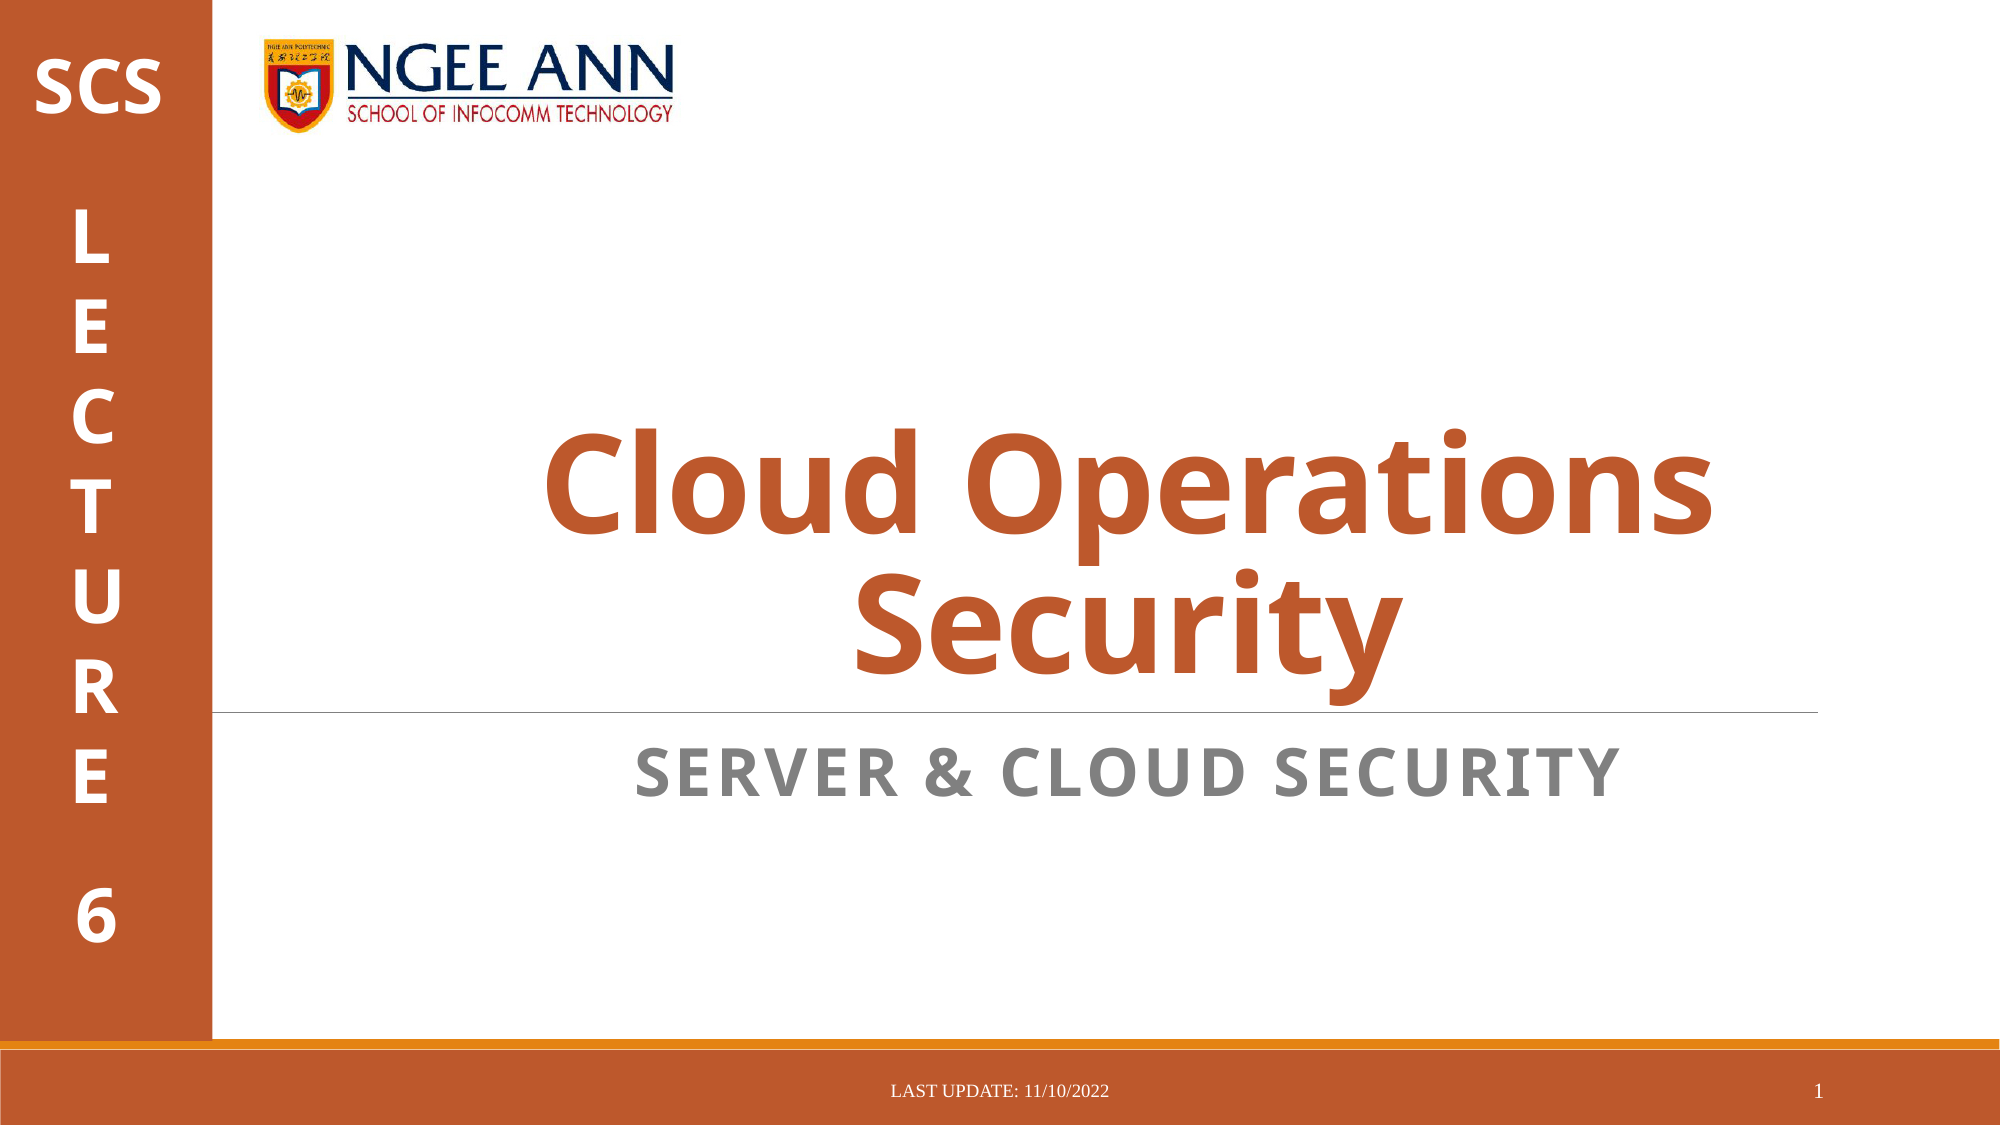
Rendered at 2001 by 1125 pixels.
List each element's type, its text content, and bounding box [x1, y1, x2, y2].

picture [218, 0, 718, 172]
subtitle Server & Cloud Security [425, 730, 1831, 919]
slide_number 1 [1624, 1059, 1840, 1120]
footer Last Update: 11/10/2022 [604, 1059, 1396, 1120]
text_box 6 [42, 860, 150, 966]
title Cloud Operations Security [425, 124, 1830, 710]
